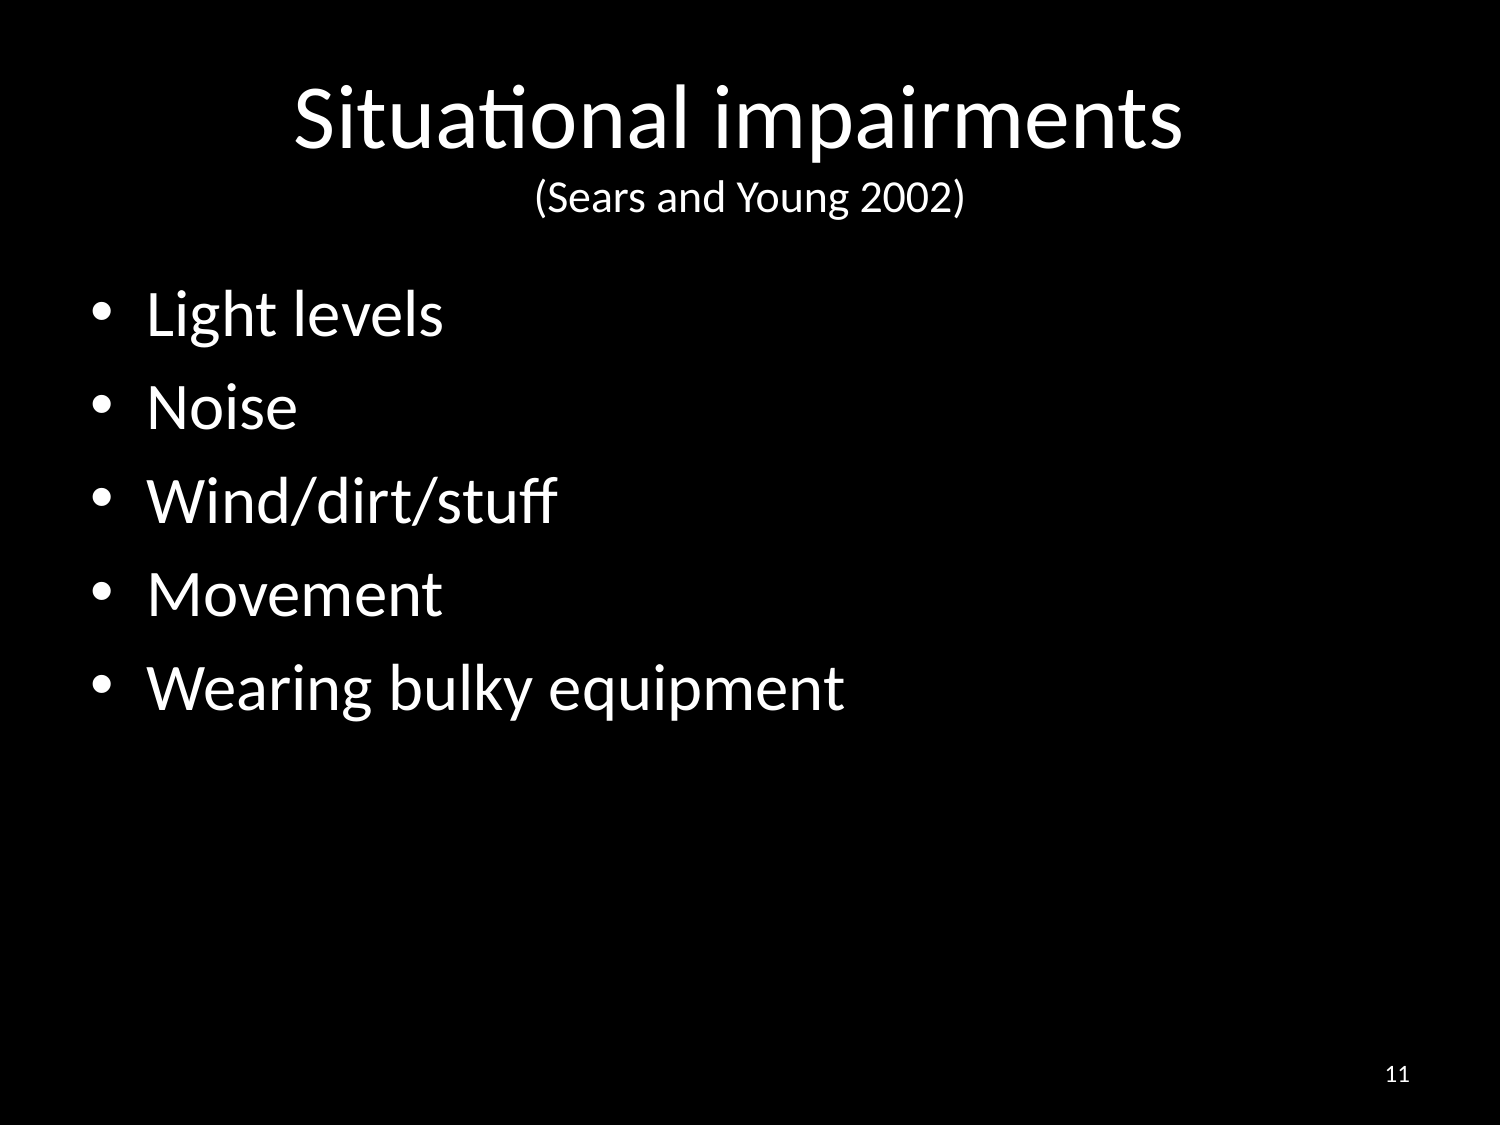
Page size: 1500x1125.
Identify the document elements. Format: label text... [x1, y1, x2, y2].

list Light levels Noise Wind/dirt/stuff Movement Wearing bulky equipment [75, 262, 1425, 1005]
slide_number 11 [1074, 1042, 1425, 1103]
title Situational impairments (Sears and Young 2002) [75, 45, 1425, 233]
